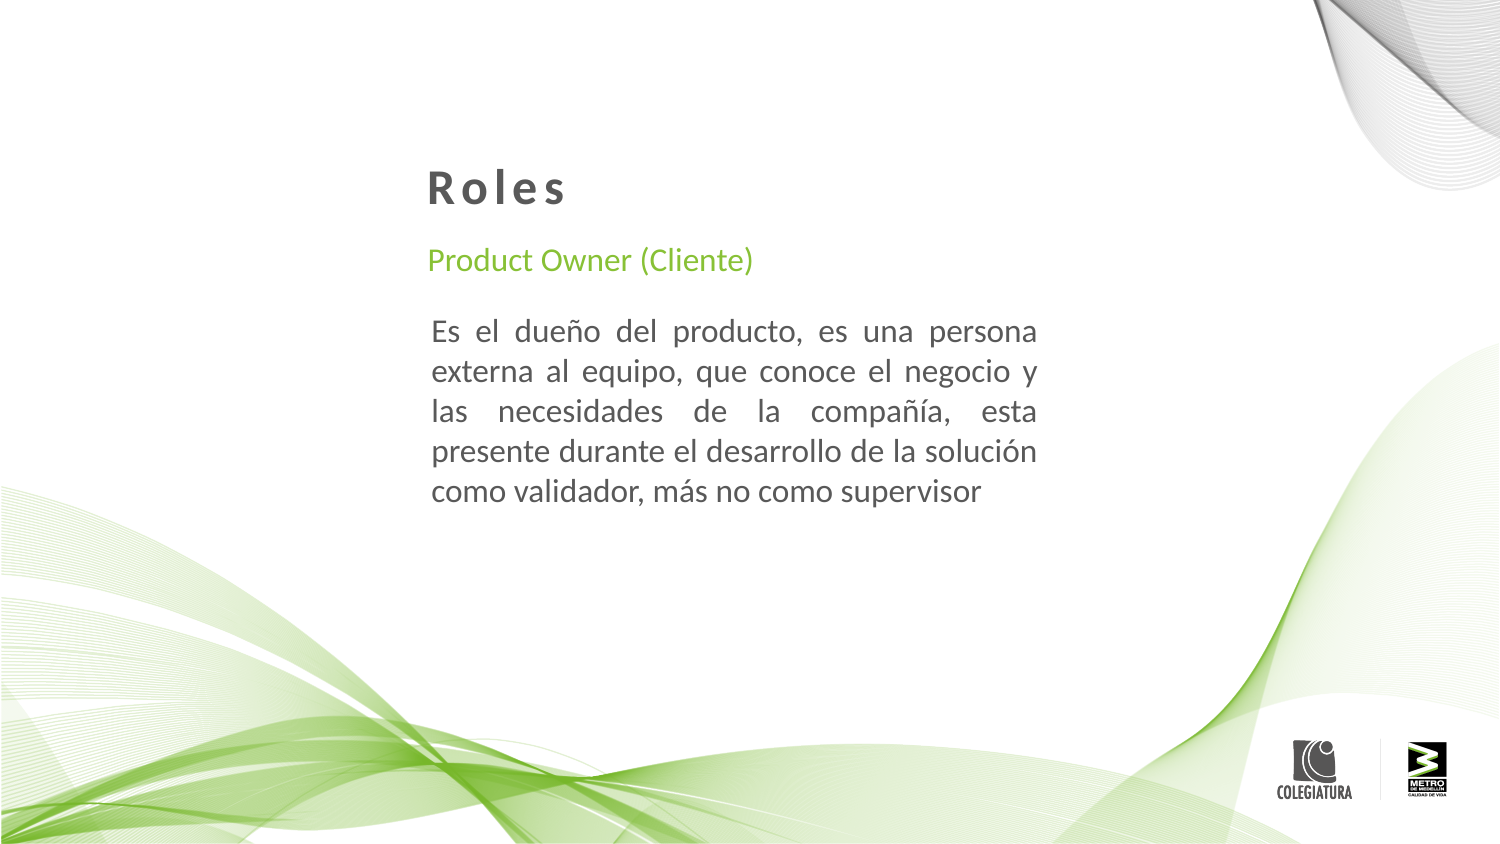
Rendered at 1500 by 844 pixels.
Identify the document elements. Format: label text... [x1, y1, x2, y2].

text_box Es el dueño del producto, es una persona externa al equipo, que conoce el negocio y las necesidades de la compañía, esta presente durante el desarrollo de la solución como validador, más no como supervisor [416, 301, 1054, 334]
text_box Roles [416, 148, 1054, 219]
text_box Product Owner (Cliente) [416, 232, 1054, 285]
picture [1297, 0, 1500, 217]
picture [1, 334, 1499, 844]
